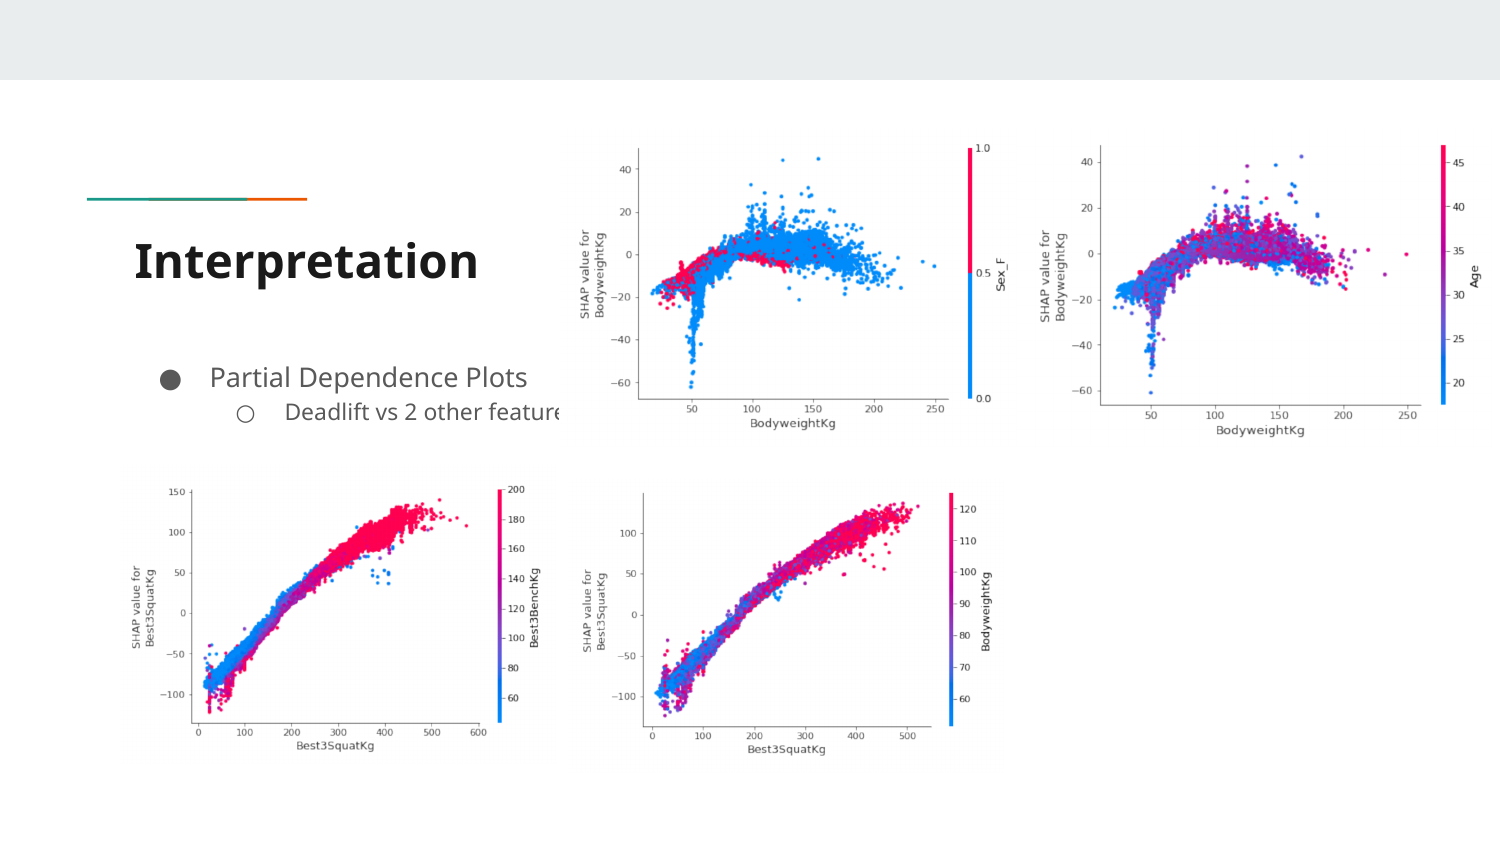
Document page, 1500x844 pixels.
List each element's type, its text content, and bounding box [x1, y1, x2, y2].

picture [559, 128, 1493, 448]
picture [567, 477, 1004, 774]
picture [119, 463, 556, 764]
title Interpretation [119, 216, 554, 305]
list Partial Dependence Plots Deadlift vs 2 other features [119, 341, 1381, 712]
